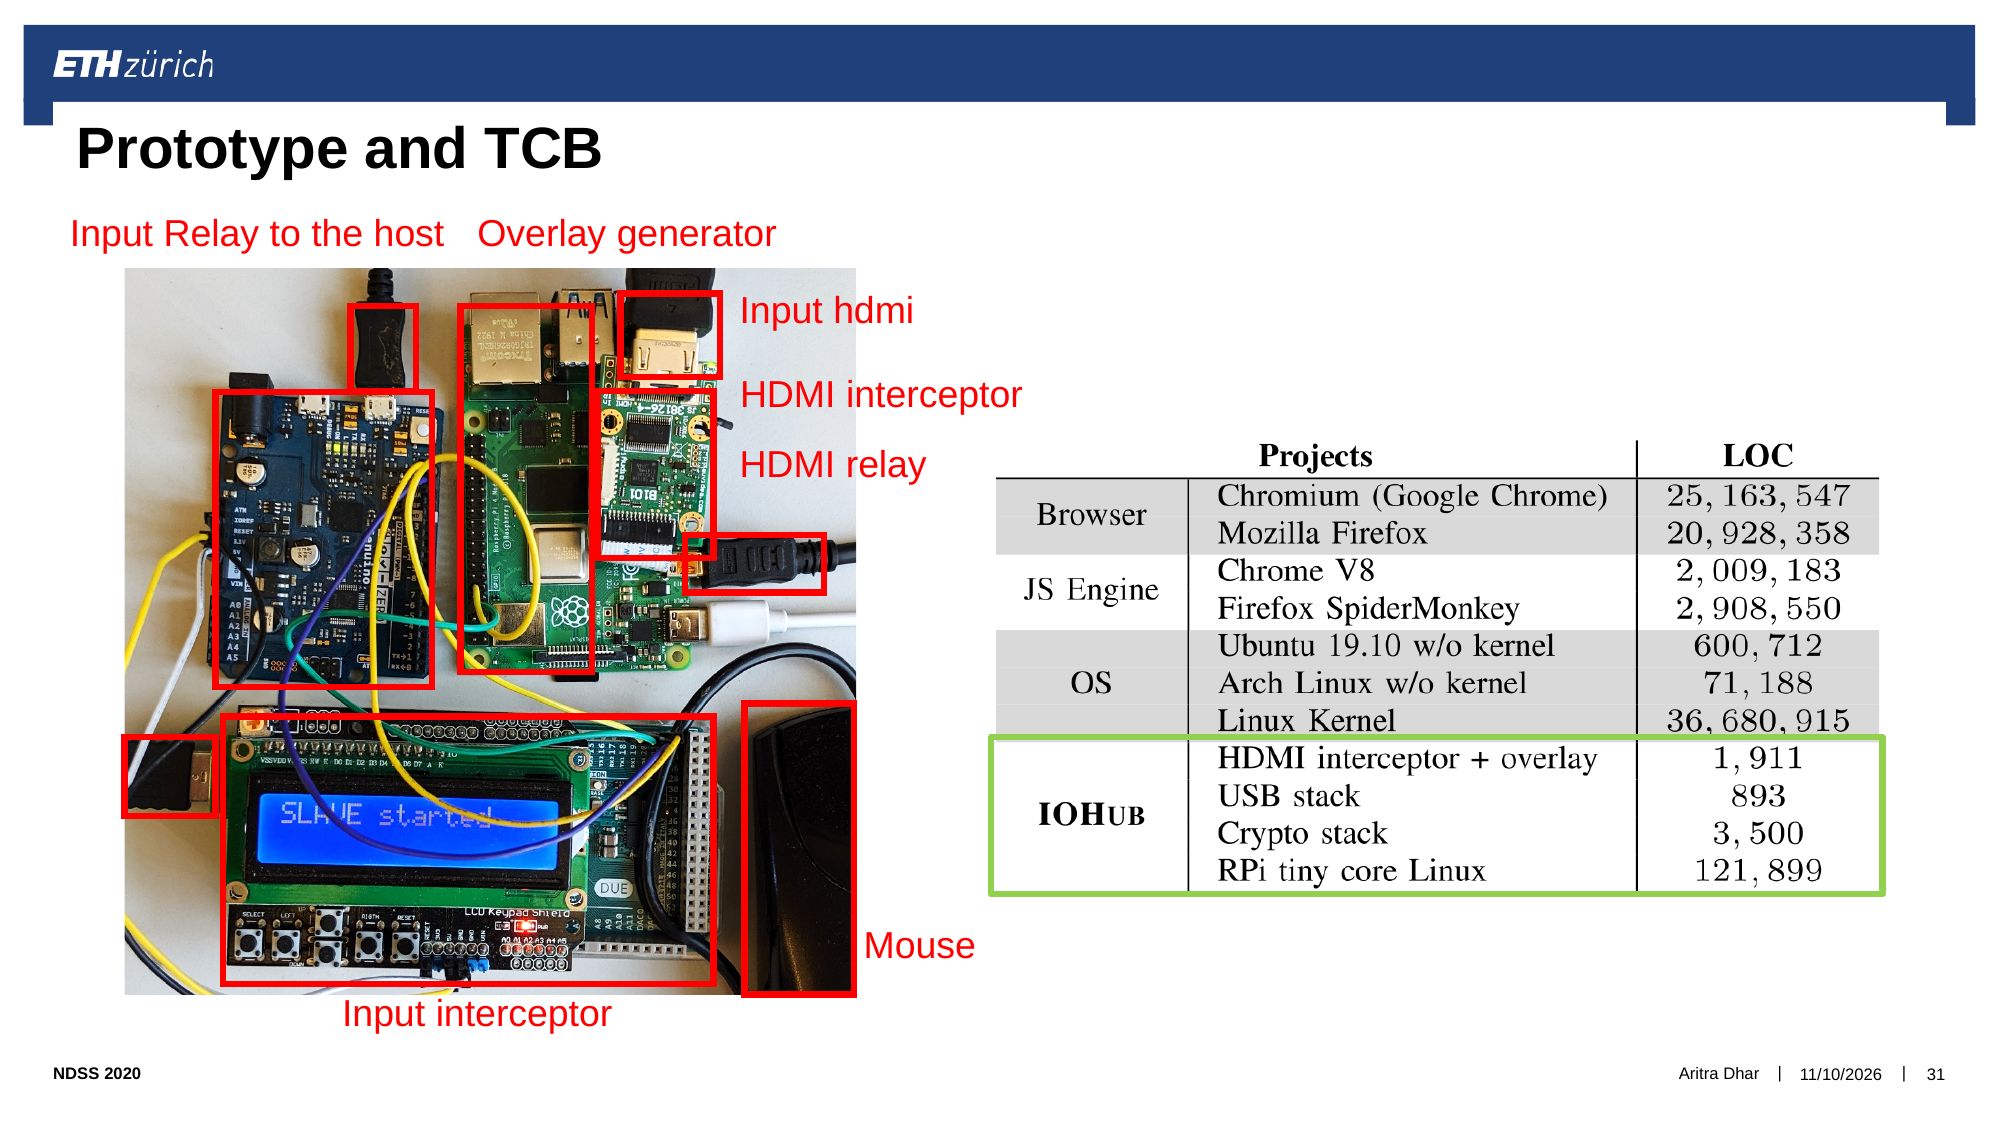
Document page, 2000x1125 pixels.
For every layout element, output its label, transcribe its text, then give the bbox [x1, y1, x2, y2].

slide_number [1790, 1034, 1892, 1112]
text_box HDMI interceptor [861, 362, 1038, 423]
text_box Mouse [861, 914, 991, 974]
text_box Overlay generator [462, 201, 792, 262]
text_box HDMI relay [861, 433, 942, 493]
footer Aritra Dhar [999, 1034, 1760, 1111]
text_box Input hdmi [861, 278, 930, 339]
text_box Input Relay to the host [55, 201, 460, 262]
title Prototype and TCB [53, 101, 1946, 262]
picture [987, 422, 1883, 901]
slide_number 31 [1906, 1034, 1966, 1112]
picture [124, 268, 857, 995]
text_box Input interceptor [327, 1003, 628, 1041]
